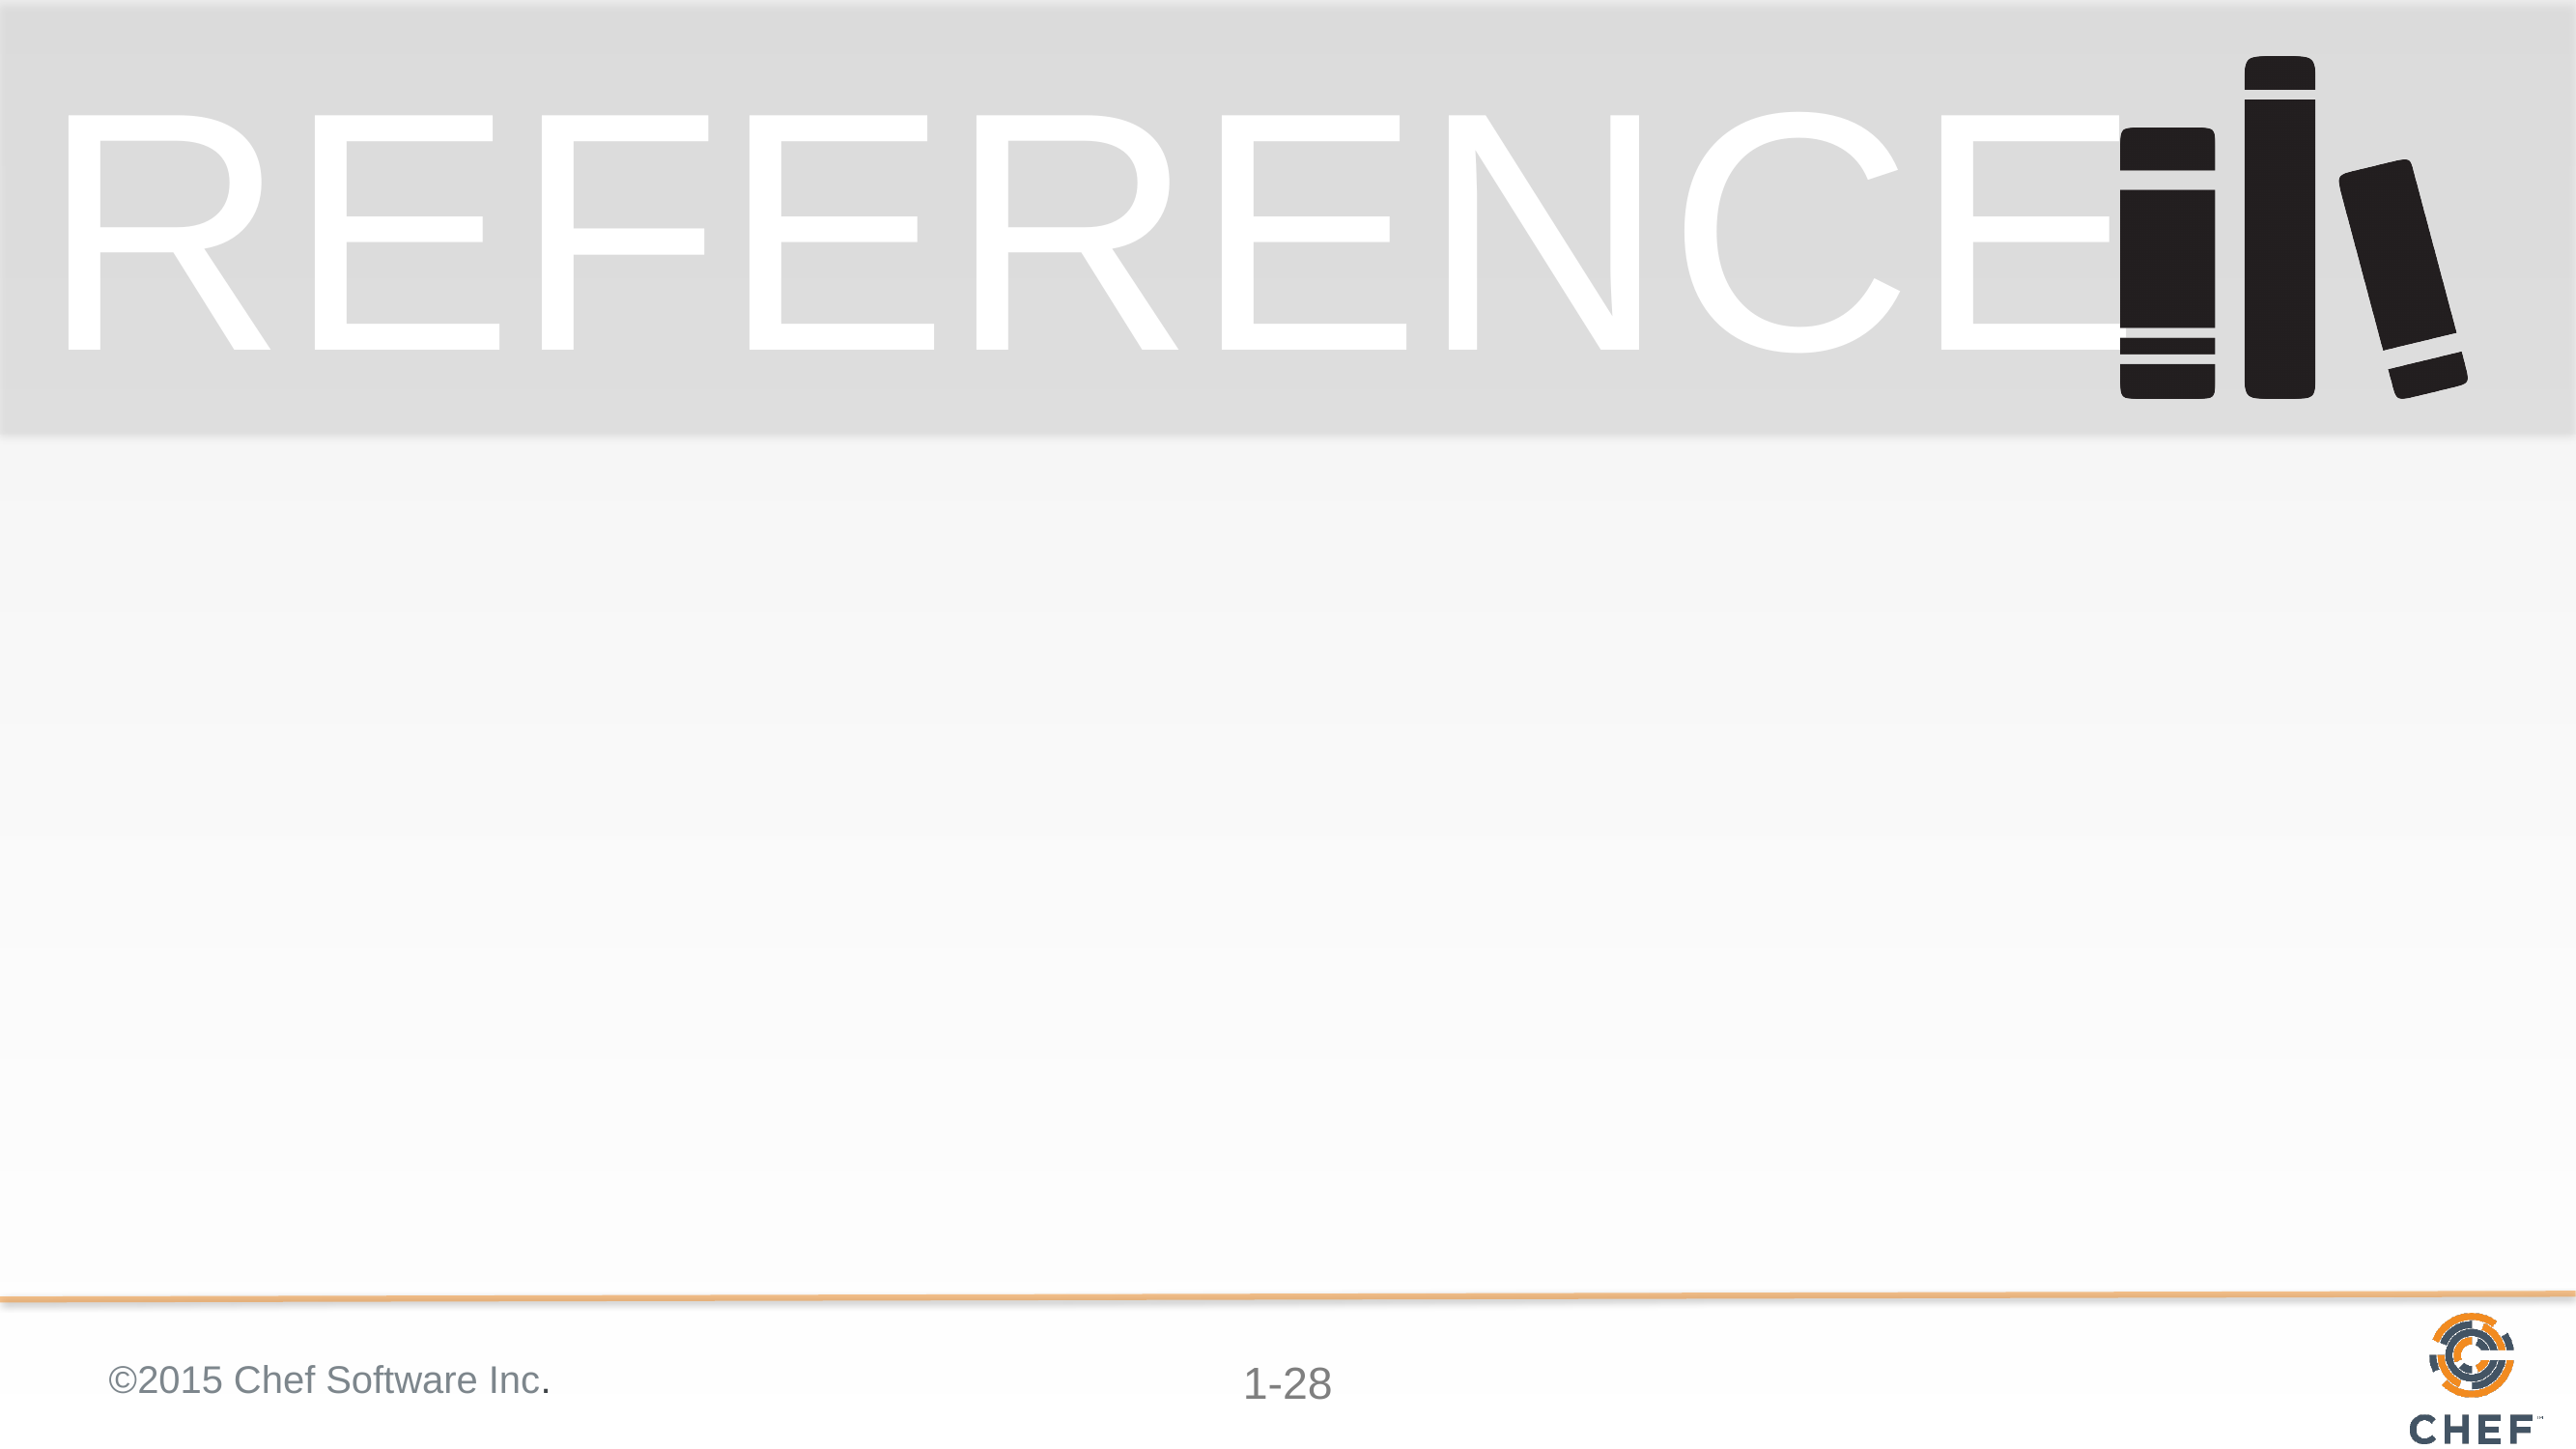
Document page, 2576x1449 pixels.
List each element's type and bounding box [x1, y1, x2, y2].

picture [2399, 1297, 2551, 1449]
picture [2120, 51, 2468, 399]
